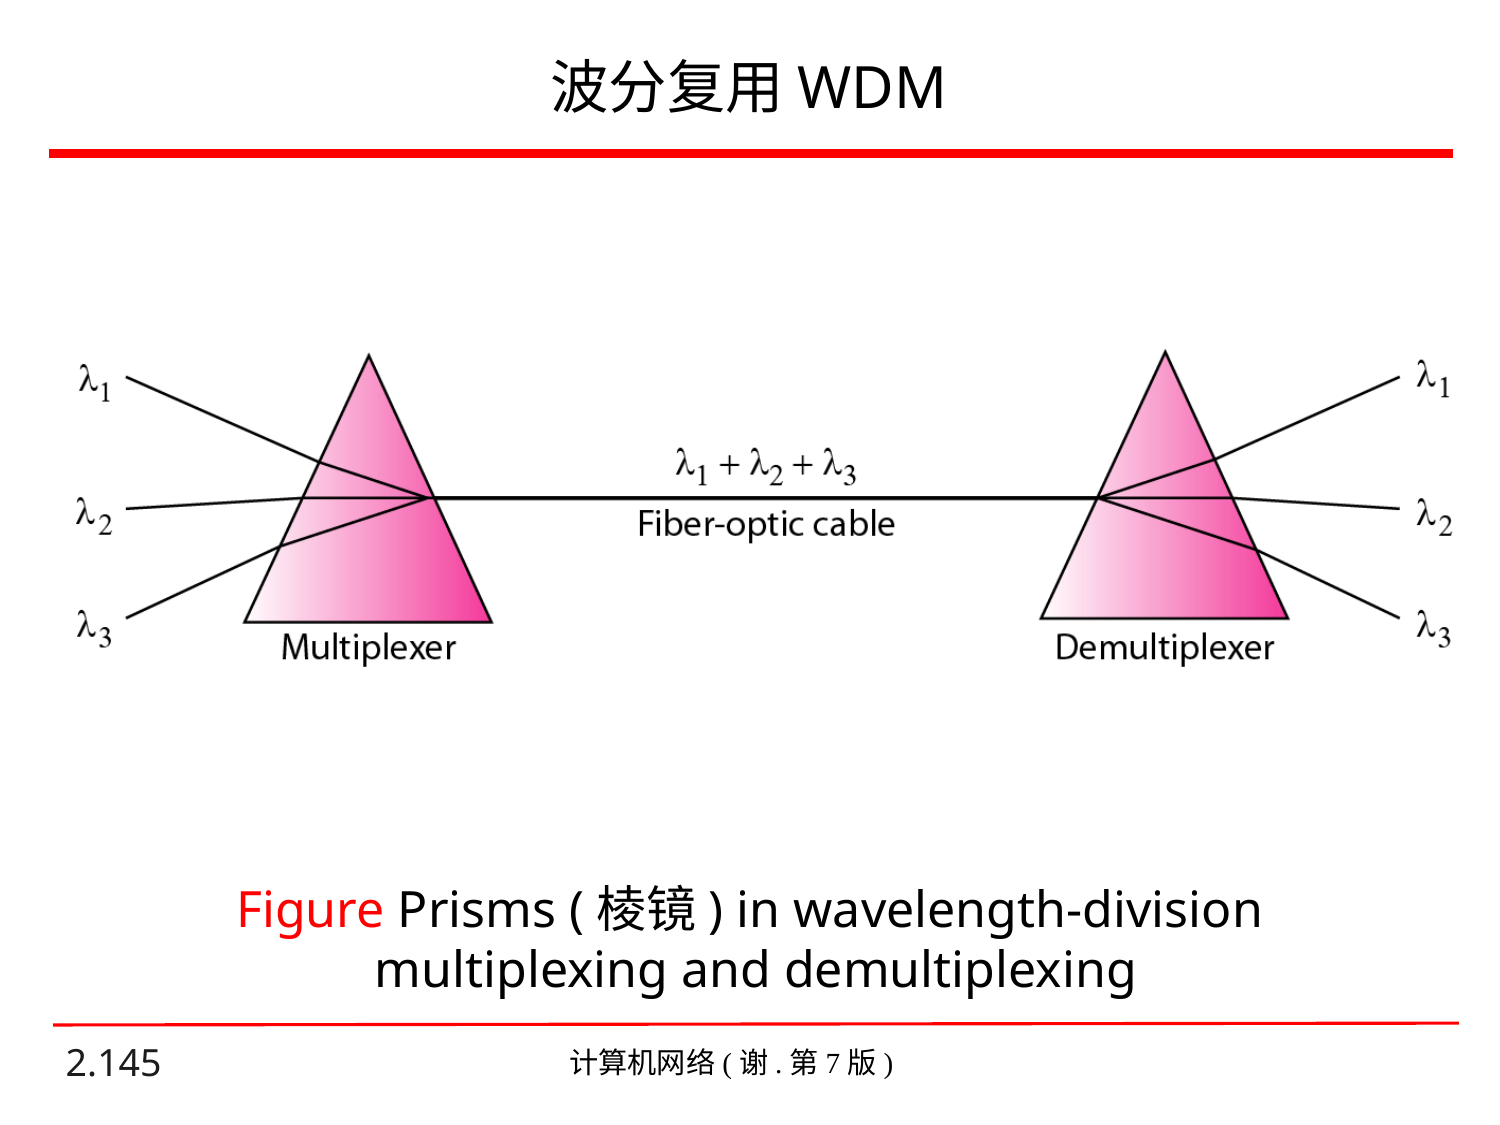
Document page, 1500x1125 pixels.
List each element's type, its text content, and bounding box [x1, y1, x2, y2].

text_box Figure Prisms (棱镜) in wavelength-division multiplexing and demultiplexing [74, 869, 1438, 1005]
title 波分复用WDM [58, 33, 1440, 137]
picture [74, 349, 1454, 669]
